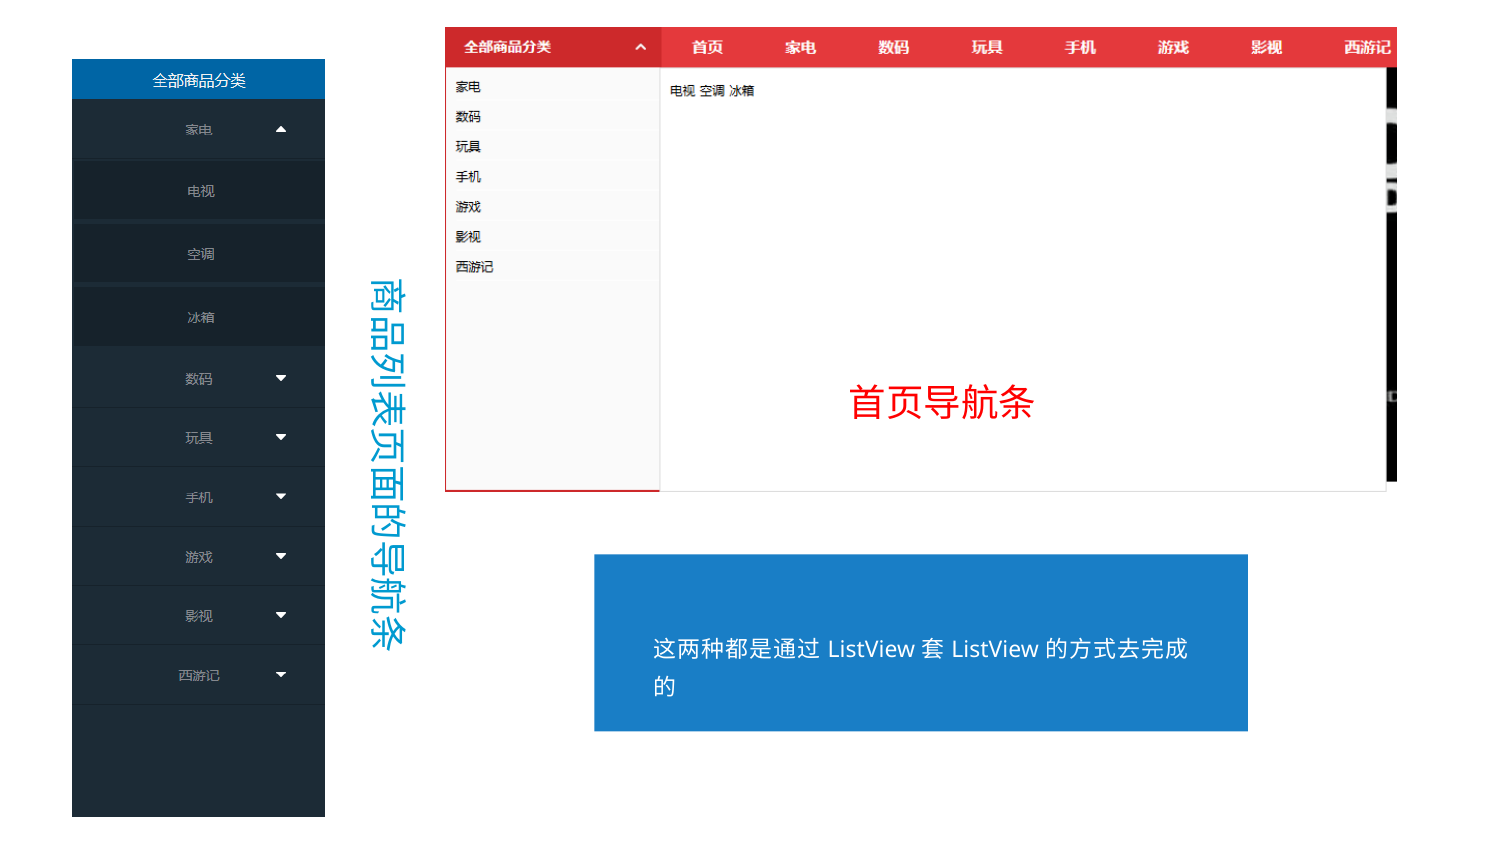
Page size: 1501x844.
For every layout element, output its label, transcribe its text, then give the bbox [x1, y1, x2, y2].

picture [445, 27, 1397, 493]
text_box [594, 554, 1248, 732]
picture [49, 27, 346, 817]
text_box 商品列表页面的导航条 [346, 263, 419, 654]
